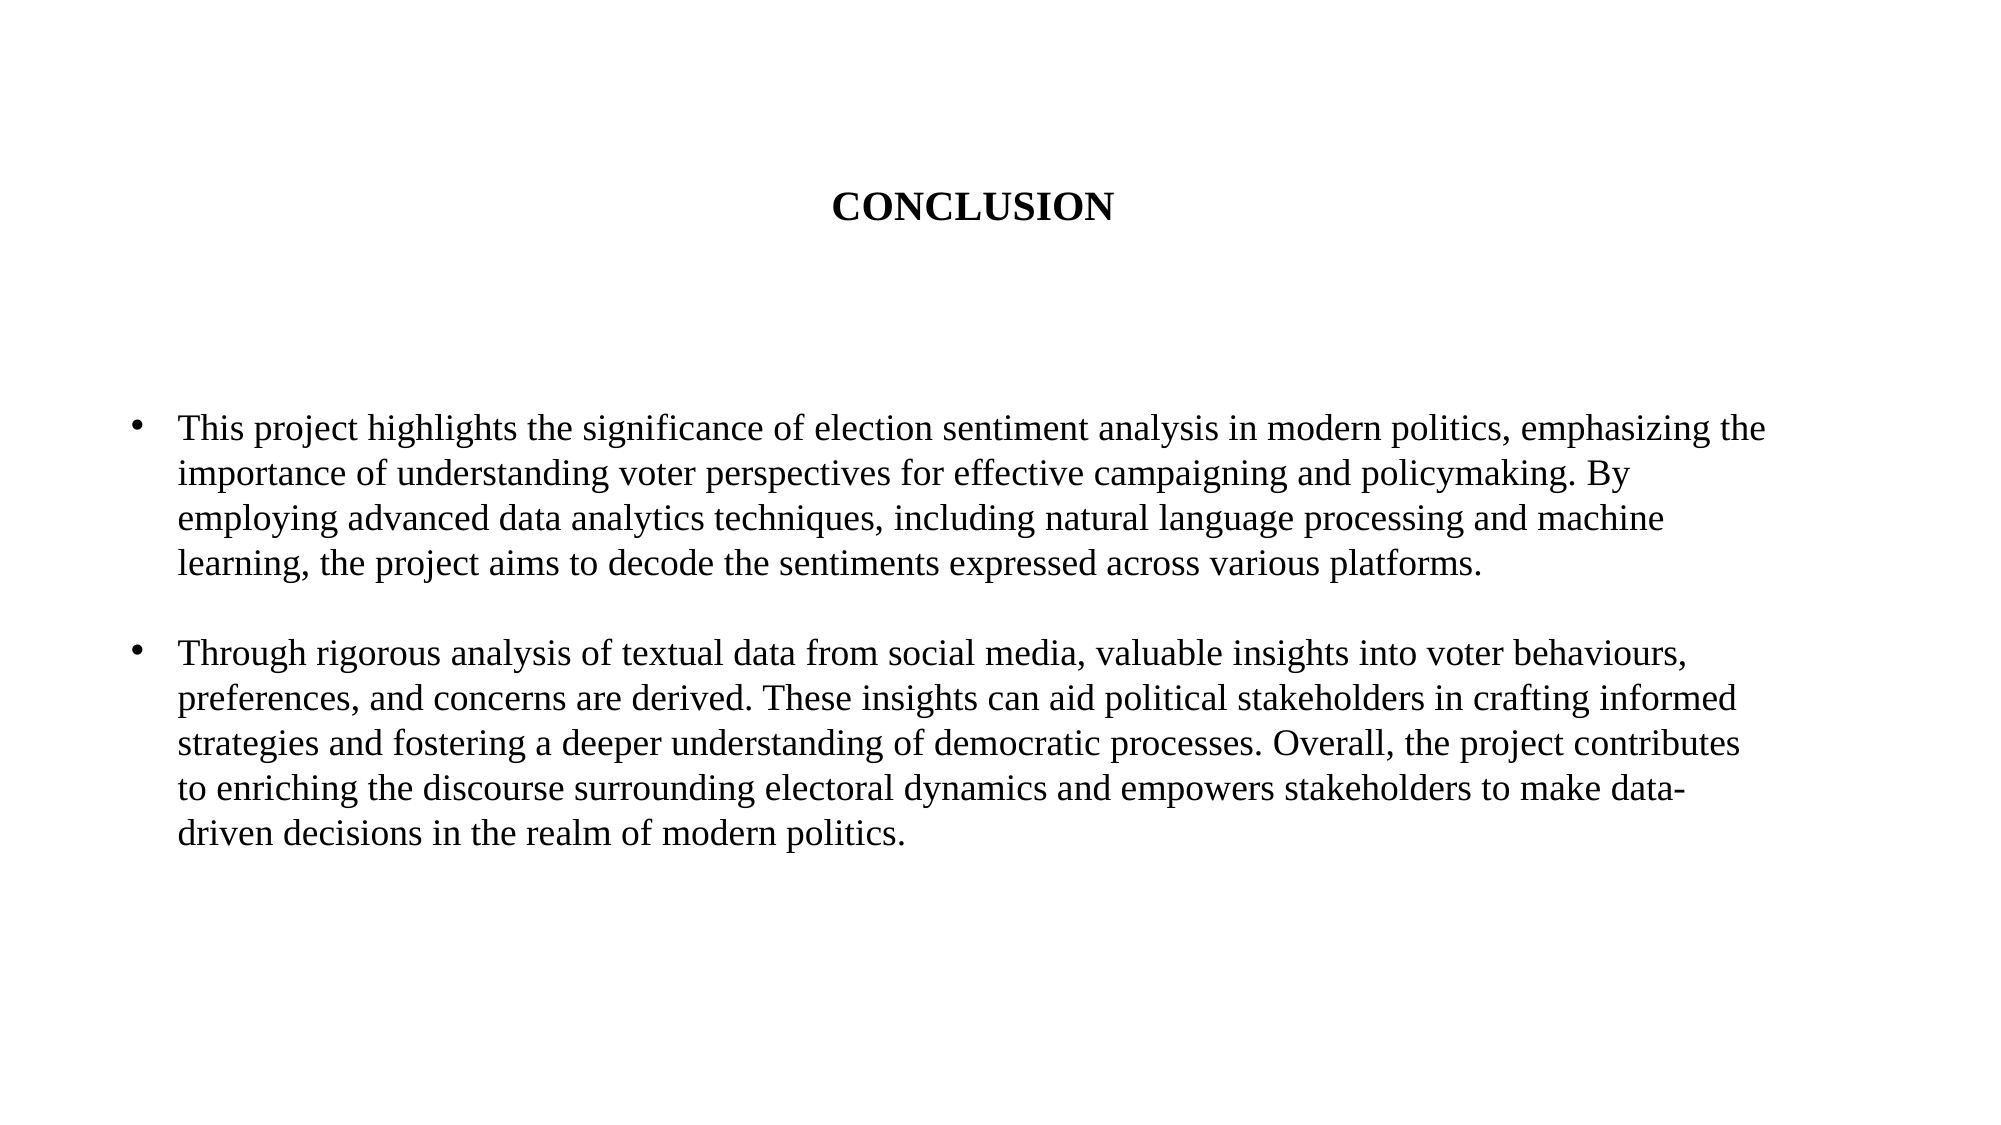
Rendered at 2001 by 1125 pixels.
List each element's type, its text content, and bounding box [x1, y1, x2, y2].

text_box CONCLUSION [477, 171, 1478, 237]
text_box This project highlights the significance of election sentiment analysis in modern politics, emphasizing the importance of understanding voter perspectives for effective campaigning and policymaking. By employing advanced data analytics techniques, including natural language processing and machine learning, the project aims to decode the sentiments expressed across various platforms. Through rigorous analysis of textual data from social media, valuable insights into voter behaviours, preferences, and concerns are derived. These insights can aid political stakeholders in crafting informed strategies and fostering a deeper understanding of democratic processes. Overall, the project contributes to enriching the discourse surrounding electoral dynamics and empowers stakeholders to make data-driven decisions in the realm of modern politics. [116, 395, 1788, 860]
